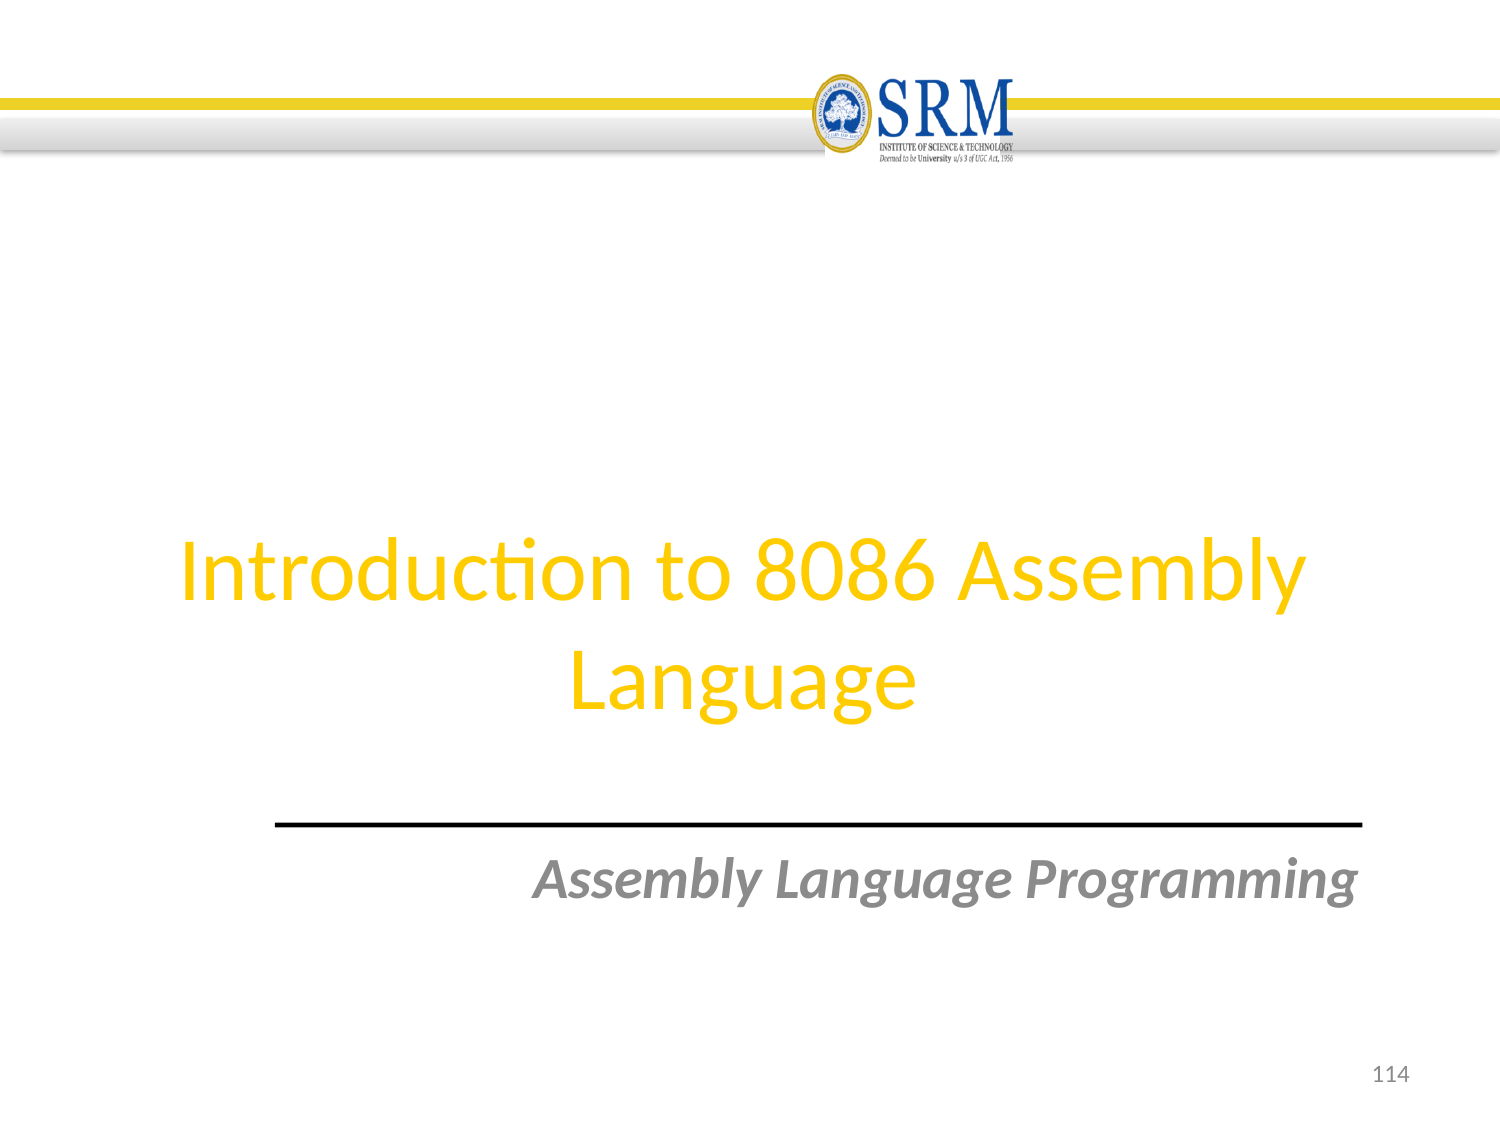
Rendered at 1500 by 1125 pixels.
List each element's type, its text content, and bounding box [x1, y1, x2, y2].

title Introduction to 8086 Assembly Language [112, 501, 1375, 737]
subtitle Assembly Language Programming [99, 832, 1375, 1083]
slide_number 114 [1074, 1042, 1425, 1103]
picture [812, 74, 1013, 163]
